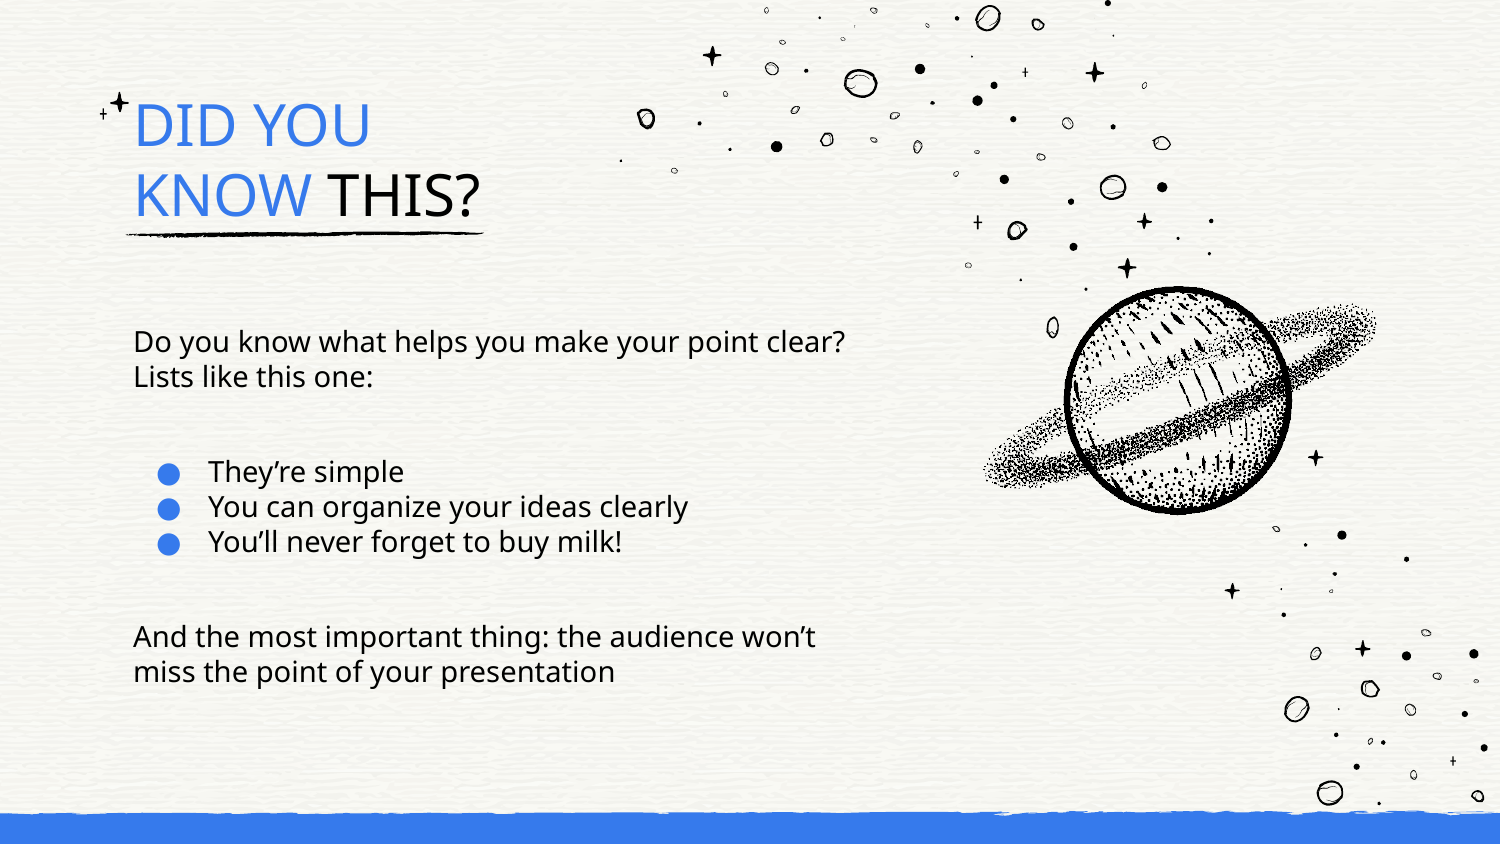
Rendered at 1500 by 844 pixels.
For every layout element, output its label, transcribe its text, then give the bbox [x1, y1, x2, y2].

picture [0, 0, 1500, 815]
title DID YOU KNOW THIS? [118, 72, 568, 232]
list Do you know what helps you make your point clear? Lists like this one: They’re simple You can organize your ideas clearly You’ll never forget to buy milk! And the most important thing: the audience won’t miss the point of your presentation [118, 308, 896, 750]
text_box [125, 231, 485, 238]
text_box [1000, 811, 1010, 815]
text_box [99, 91, 130, 120]
